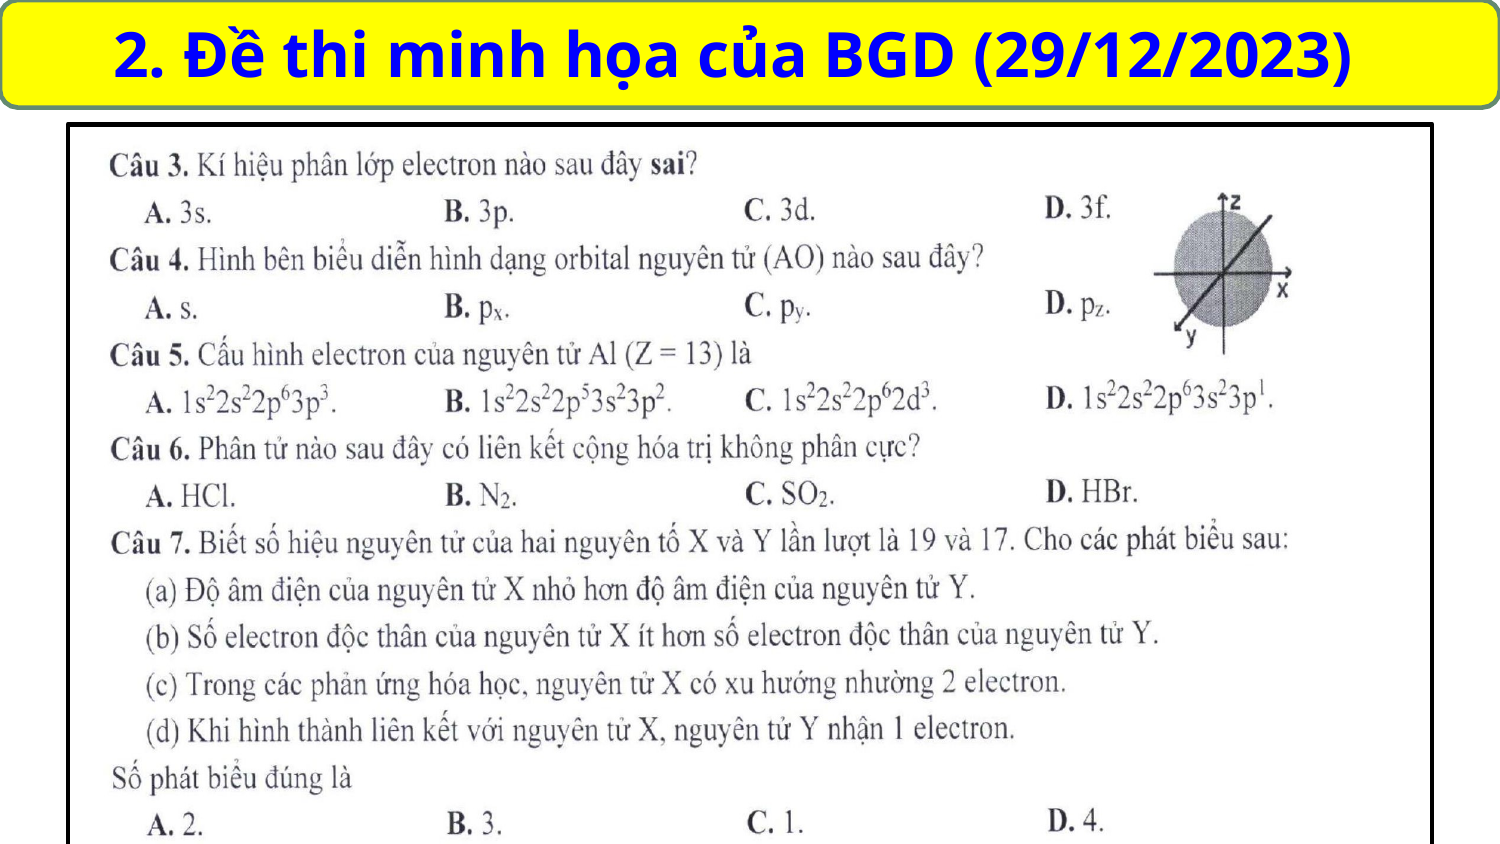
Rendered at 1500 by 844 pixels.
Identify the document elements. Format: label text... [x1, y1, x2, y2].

title 2. Đề thi minh họa của BGD (29/12/2023) [57, 12, 1442, 156]
text_box [67, 124, 1433, 844]
